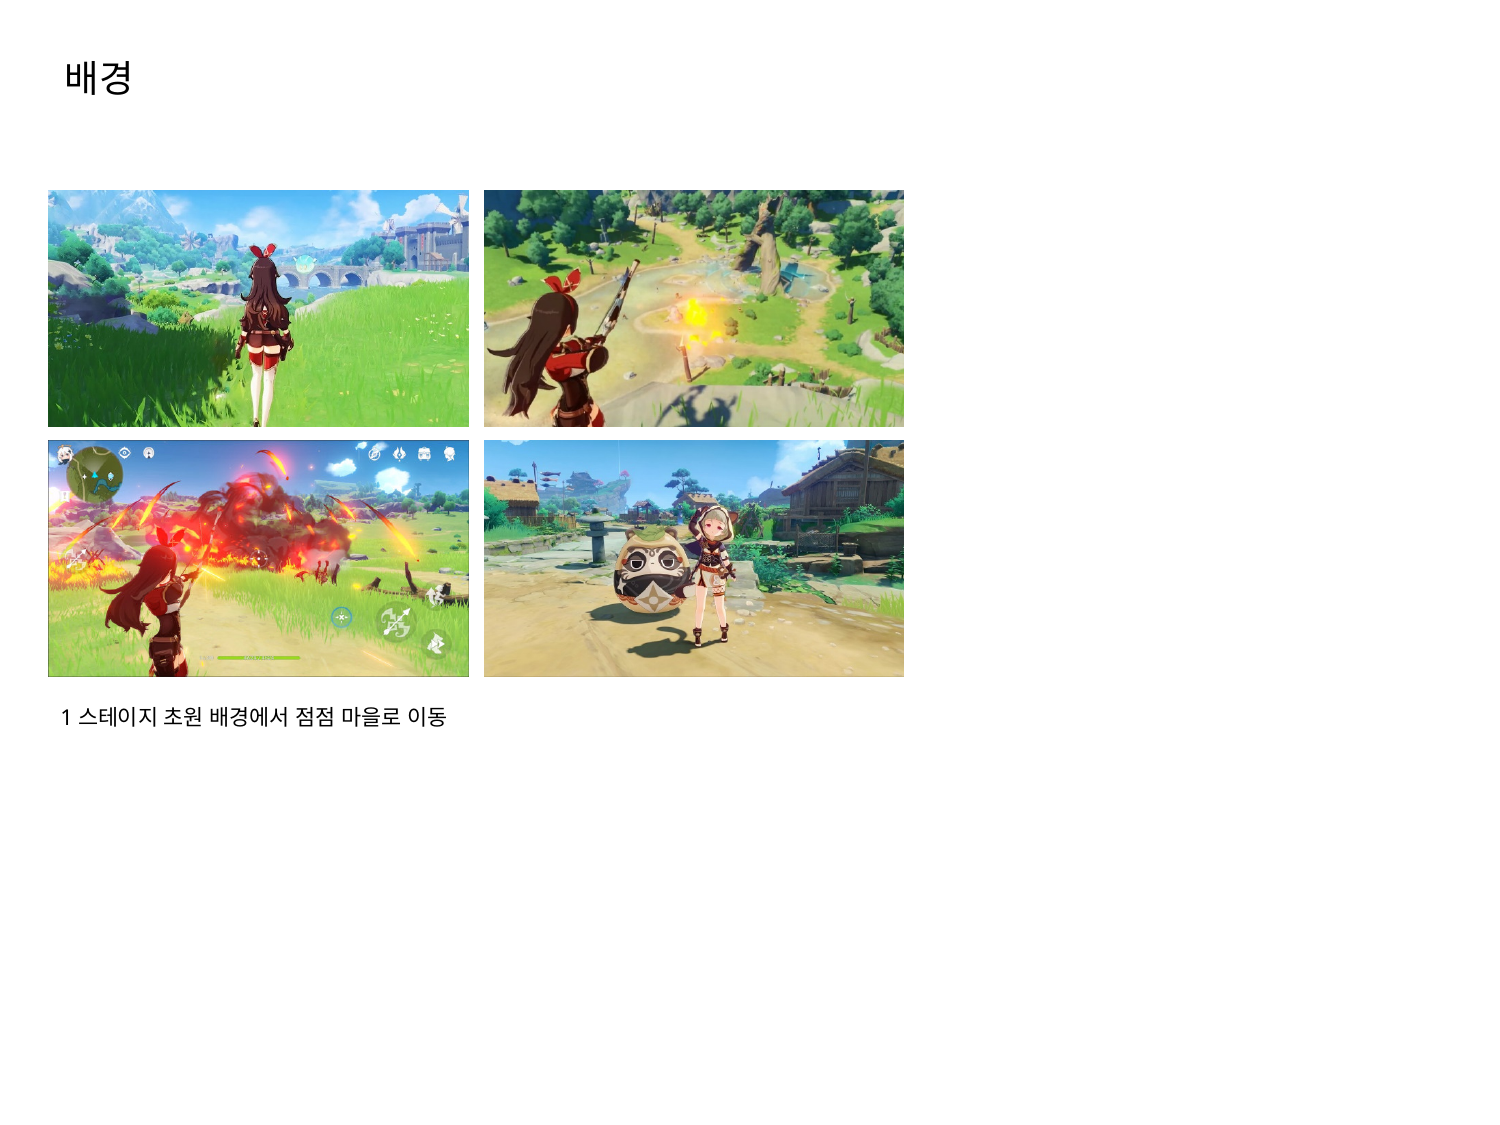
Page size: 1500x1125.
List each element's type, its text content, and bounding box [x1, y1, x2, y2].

picture [484, 440, 904, 677]
text_box 1스테이지 초원 배경에서 점점 마을로 이동 [45, 696, 463, 738]
text_box 배경 [50, 47, 149, 108]
picture [48, 440, 469, 677]
picture [48, 190, 469, 427]
picture [484, 190, 904, 427]
